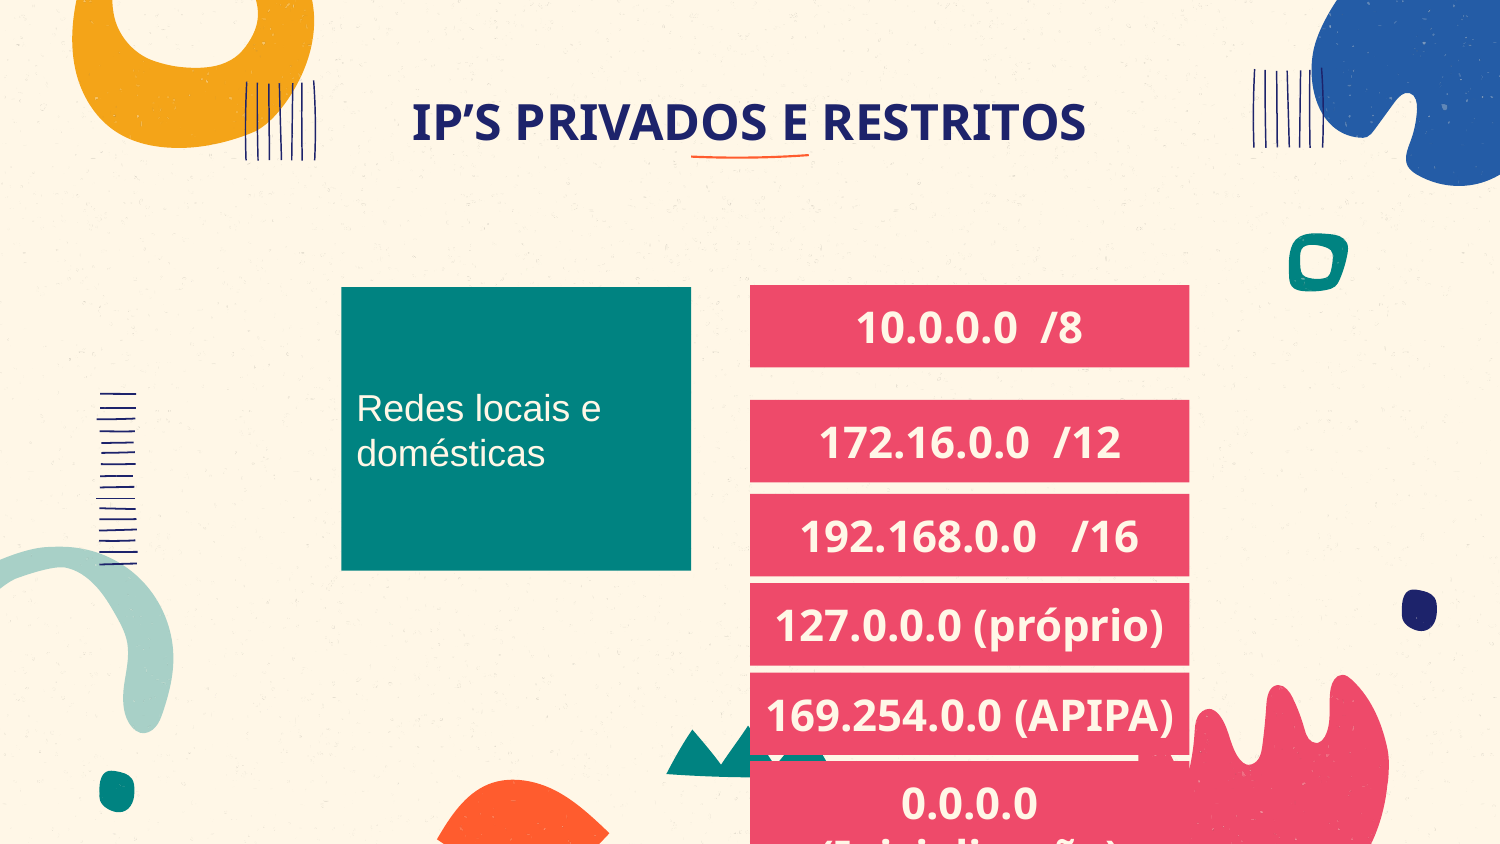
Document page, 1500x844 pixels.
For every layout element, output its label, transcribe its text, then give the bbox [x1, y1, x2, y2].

picture [769, 755, 783, 761]
picture [0, 0, 1500, 844]
text_box 0.0.0.0 (Inicialização) [750, 761, 1190, 844]
text_box 192.168.0.0 /16 [750, 493, 1190, 577]
text_box 10.0.0.0 /8 [750, 285, 1190, 368]
text_box [666, 725, 772, 778]
text_box 169.254.0.0 (APIPA) [750, 672, 1190, 755]
text_box [779, 755, 827, 761]
text_box 172.16.0.0 /12 [750, 399, 1190, 483]
title IP’S PRIVADOS E RESTRITOS [290, 82, 1210, 158]
text_box 127.0.0.0 (próprio) [750, 583, 1190, 666]
text_box Redes locais e domésticas [341, 287, 692, 571]
text_box [691, 154, 809, 159]
